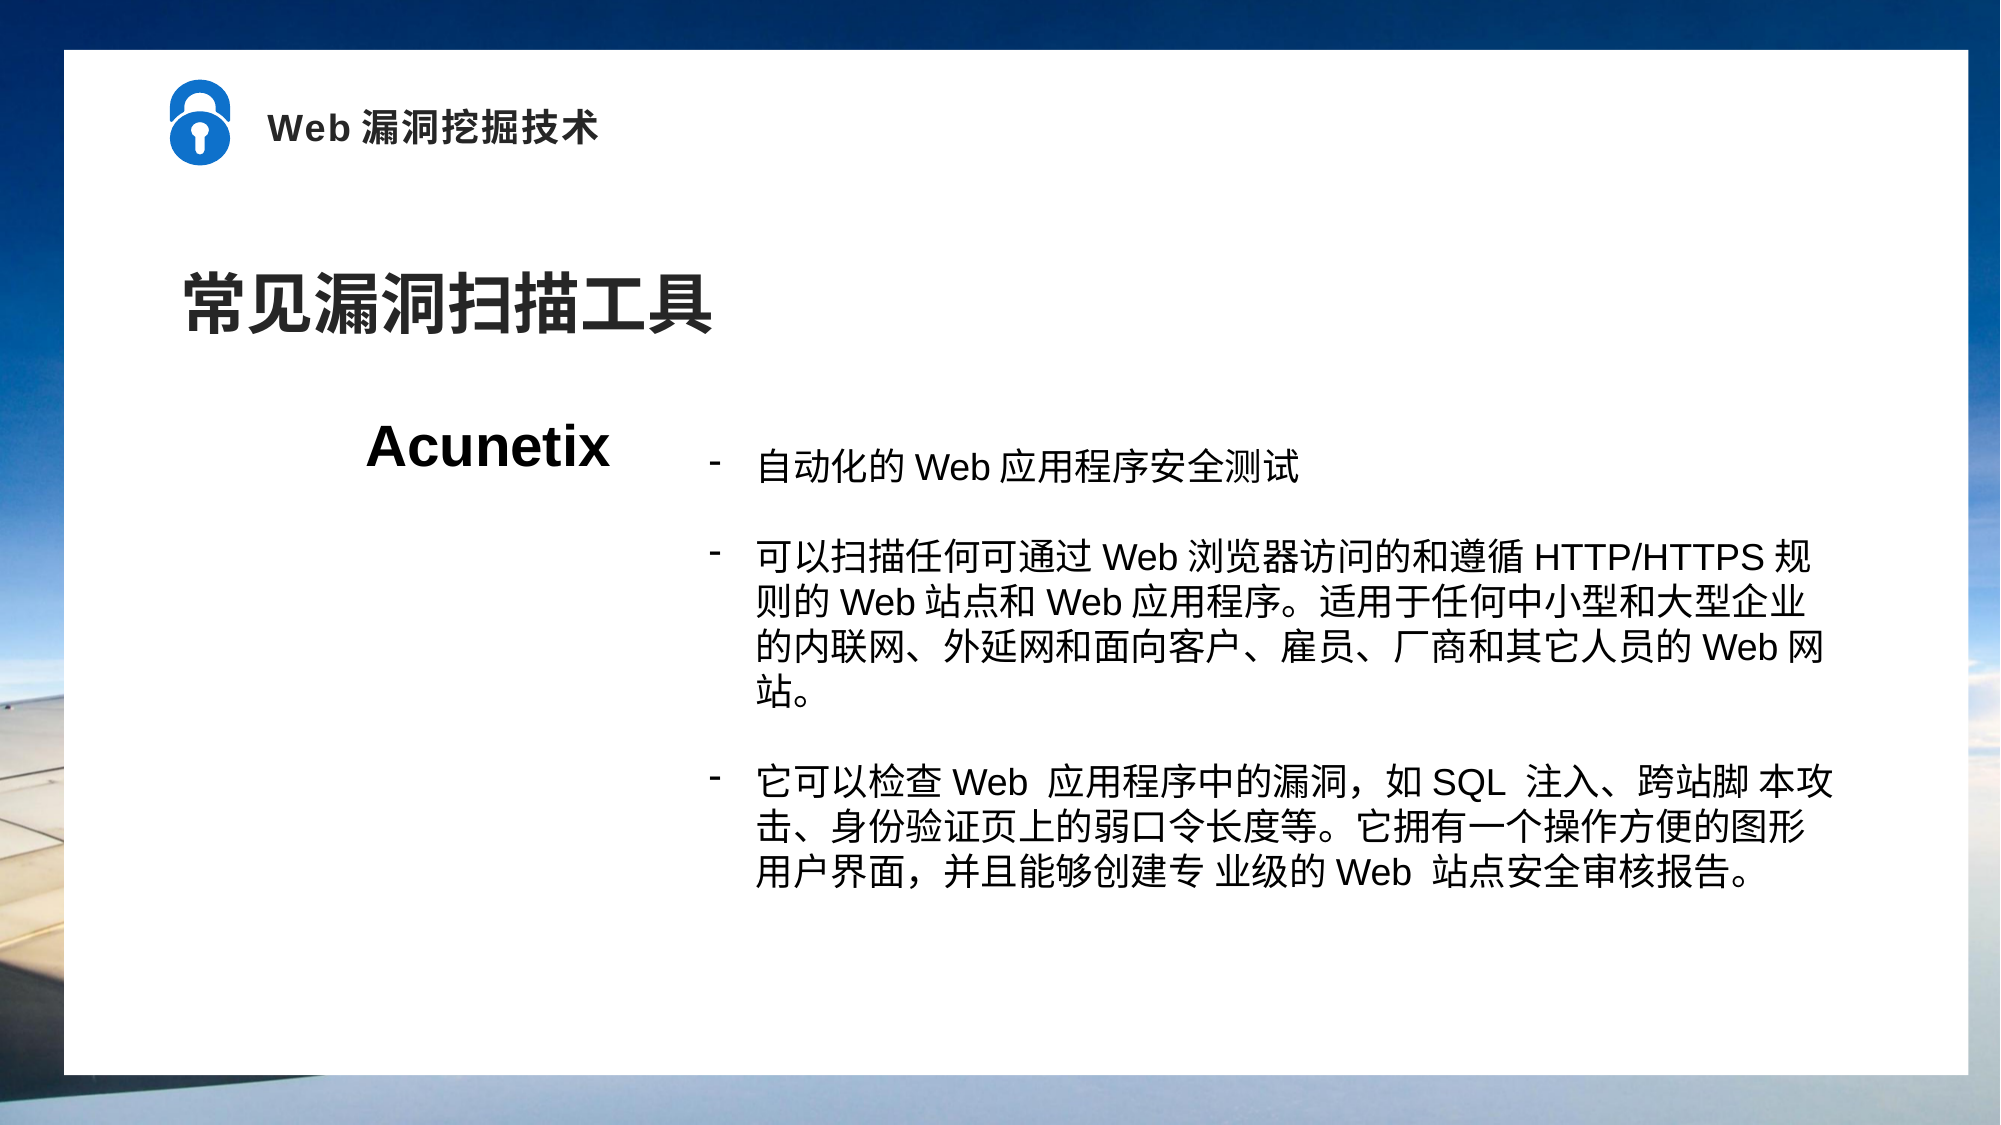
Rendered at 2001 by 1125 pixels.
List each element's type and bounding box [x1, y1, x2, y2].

text_box [169, 79, 231, 166]
picture [0, 0, 2000, 1125]
